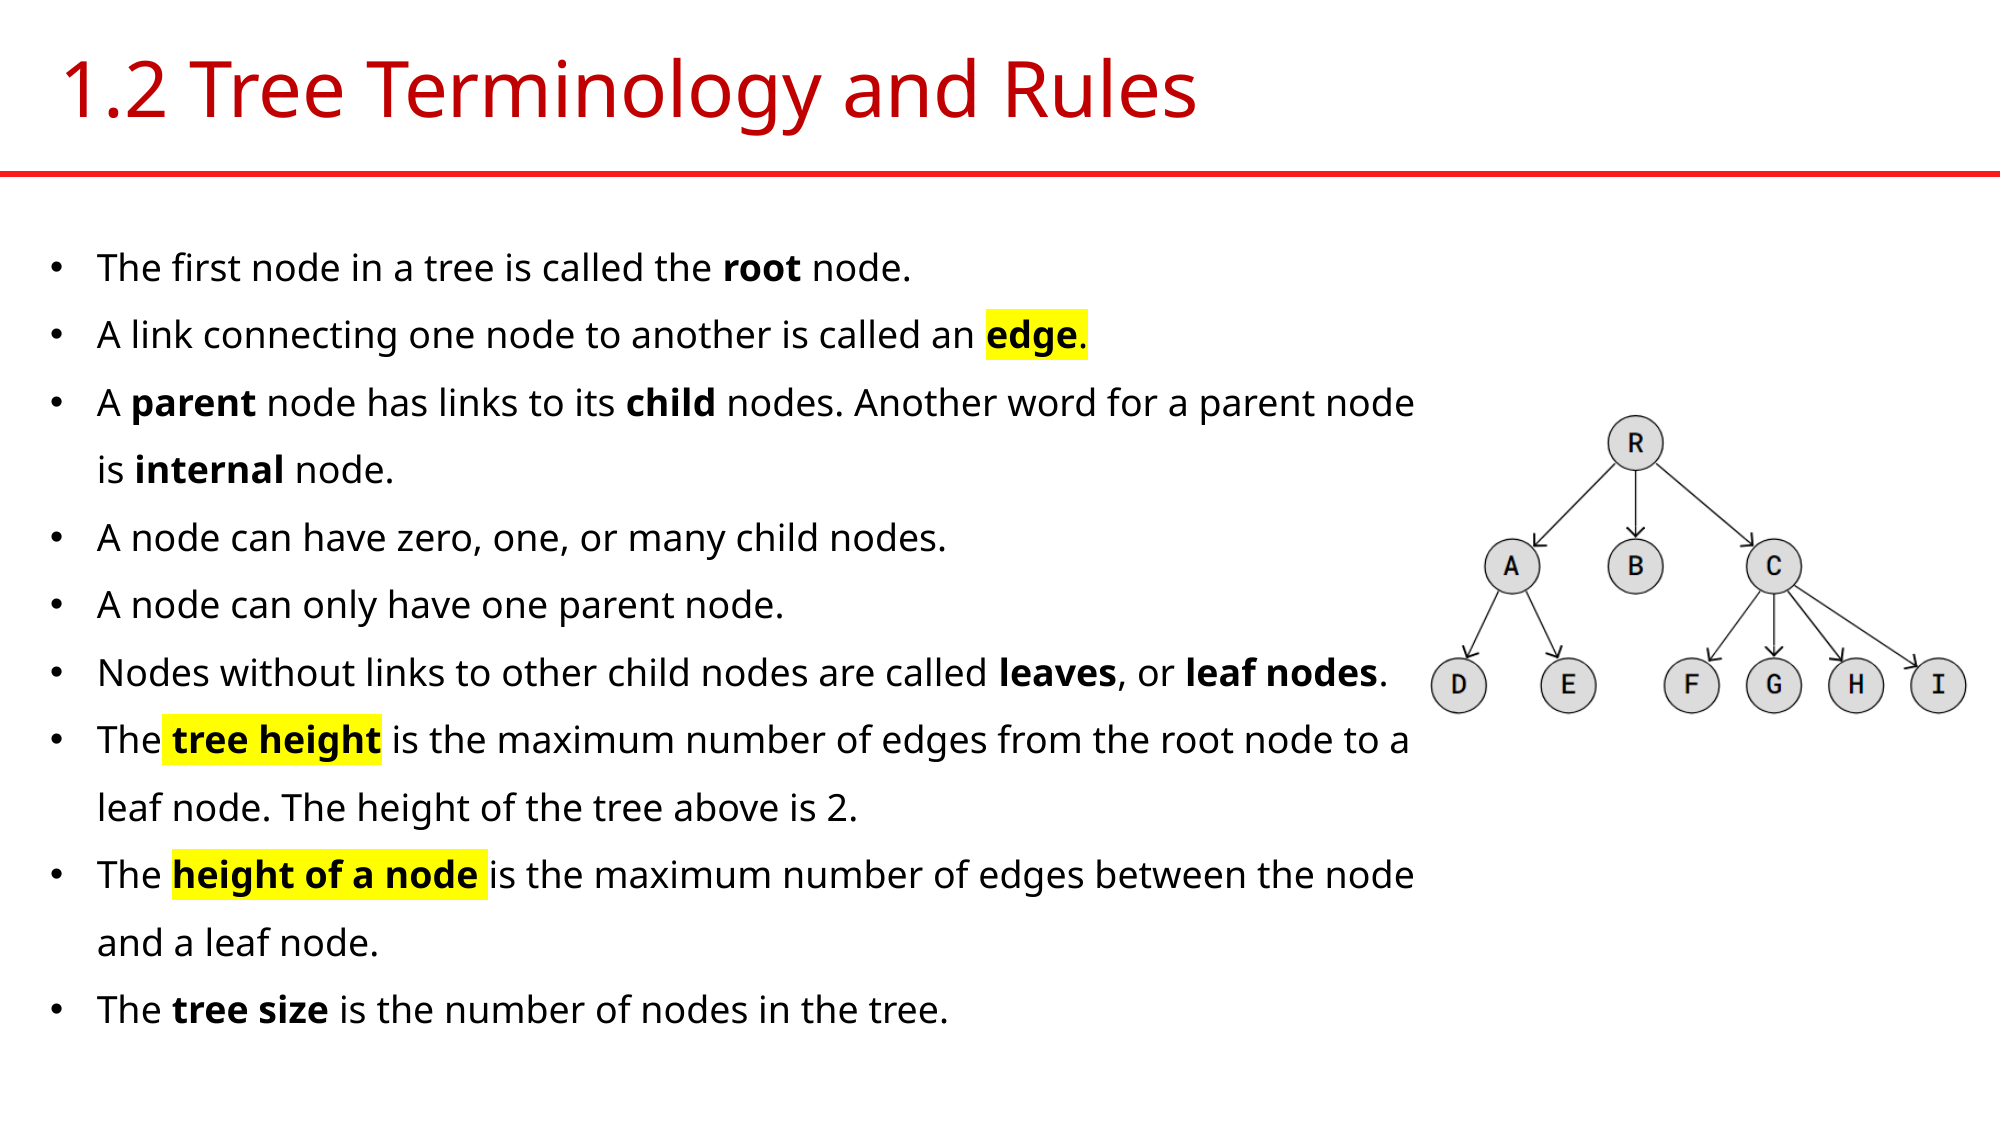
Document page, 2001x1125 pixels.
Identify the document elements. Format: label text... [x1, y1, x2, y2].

picture [1417, 392, 1987, 733]
title 1.2 Tree Terminology and Rules [59, 19, 1987, 167]
text_box The first node in a tree is called the root node. A link connecting one node to another is called an edge. A parent node has links to its child nodes. Another word for a parent node is internal node. A node can have zero, one, or many child nodes. A node can only have one parent node. Nodes without links to other child nodes are called leaves, or leaf nodes. The tree height is the maximum number of edges from the root node to a leaf node. The height of the tree above is 2. The height of a node is the maximum number of edges between the node and a leaf node. The tree size is the number of nodes in the tree. [35, 213, 1500, 1039]
